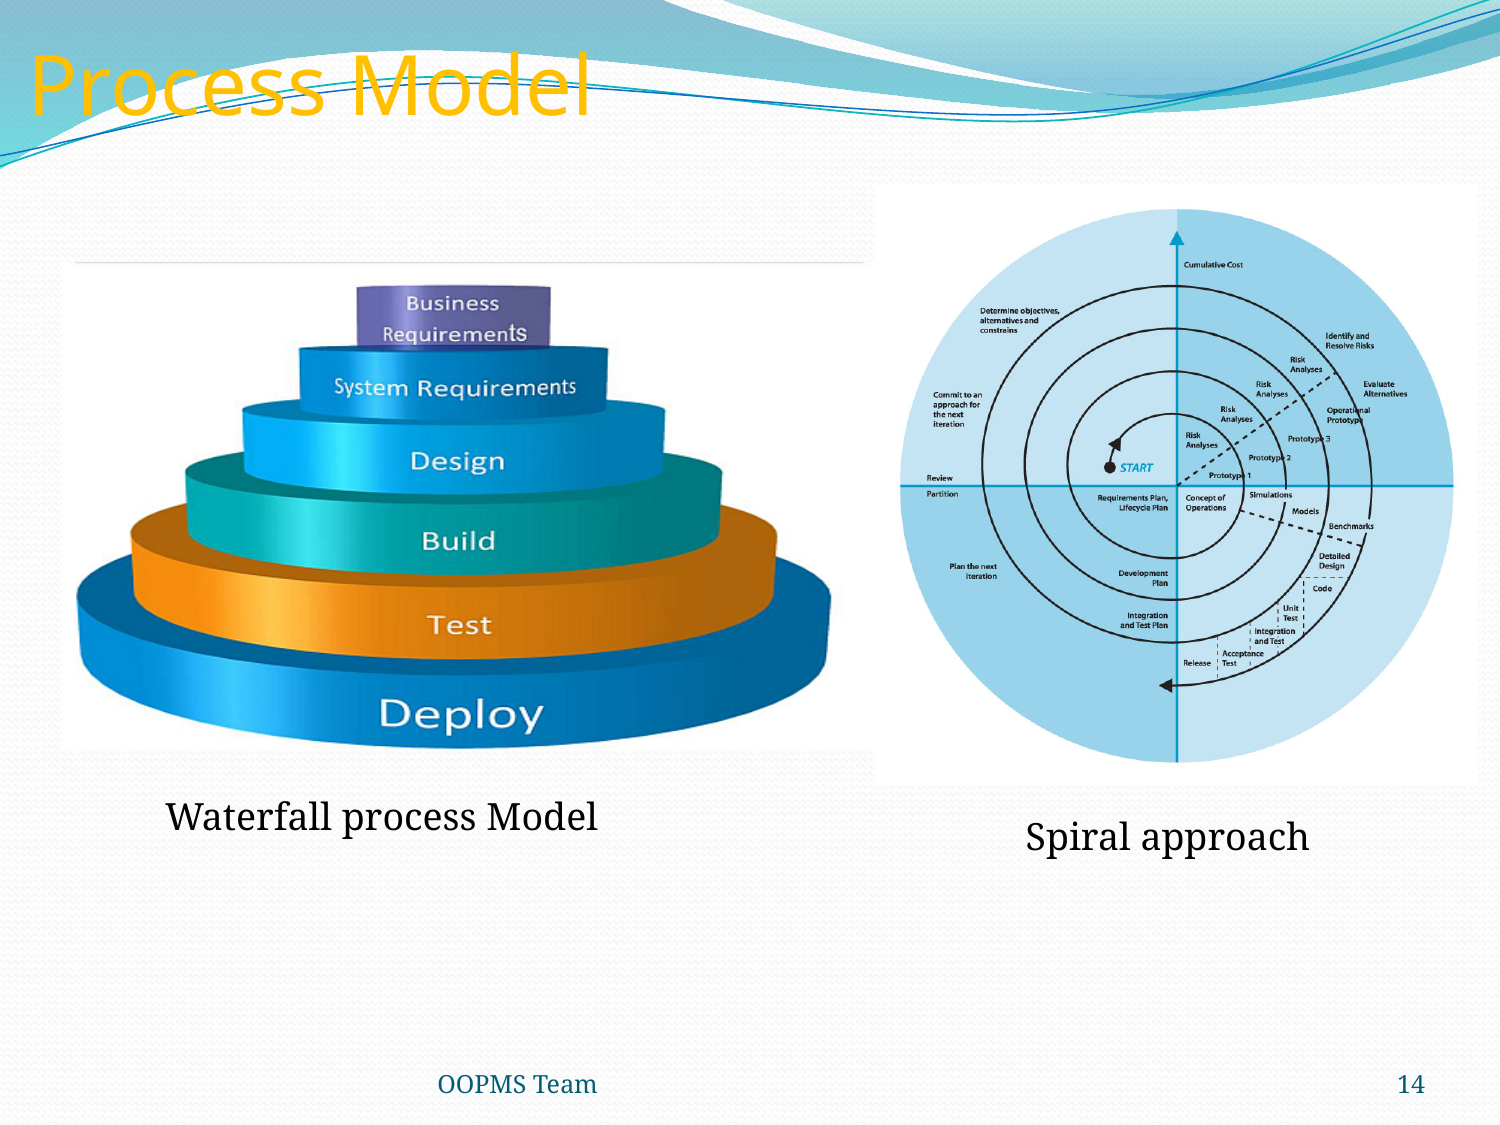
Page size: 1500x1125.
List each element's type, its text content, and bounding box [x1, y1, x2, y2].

text_box Waterfall process Model [150, 785, 788, 846]
text_box Process Model [12, 24, 1388, 140]
footer OOPMS Team [437, 1042, 988, 1103]
picture [62, 262, 870, 751]
slide_number 14 [1299, 1042, 1425, 1103]
picture [875, 185, 1477, 786]
text_box Spiral approach [1010, 805, 1342, 866]
